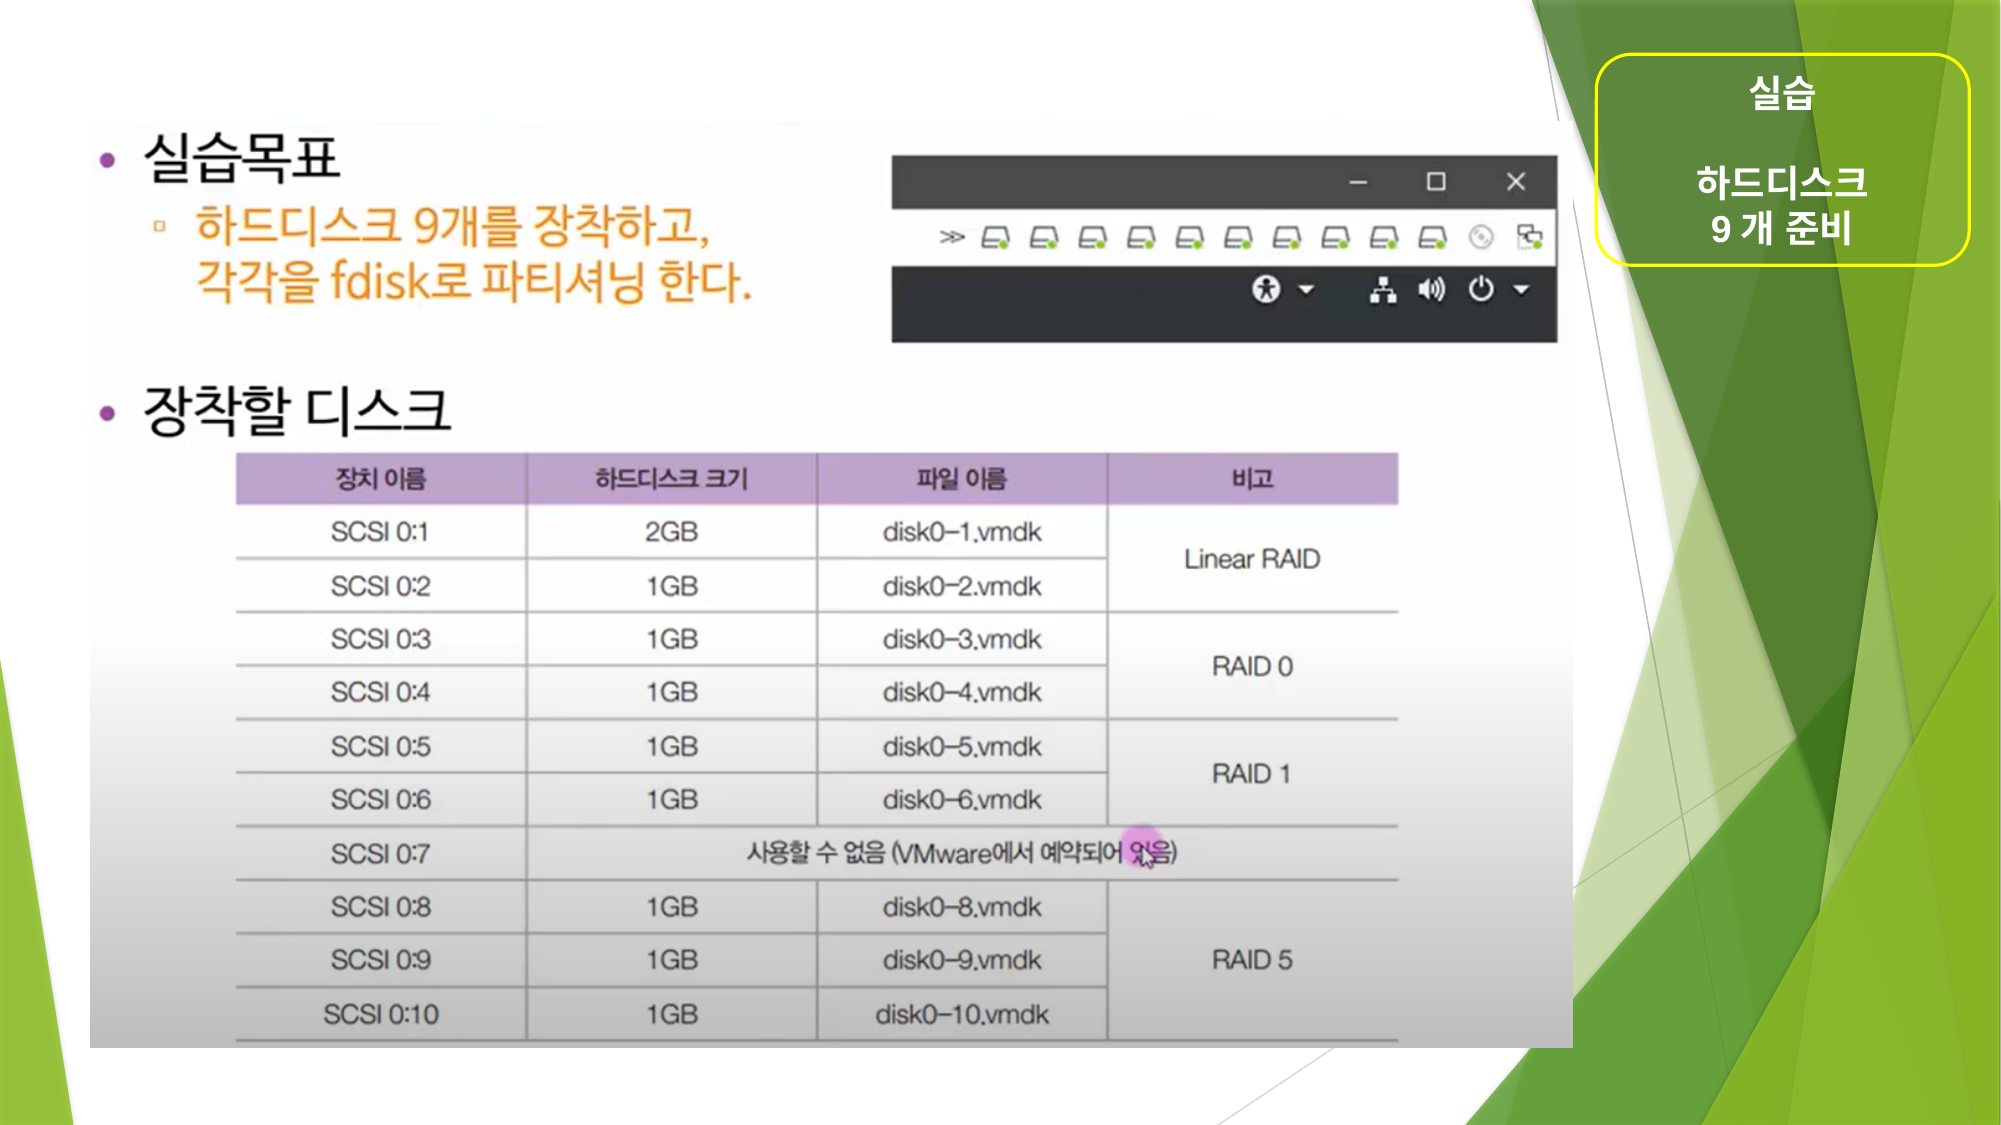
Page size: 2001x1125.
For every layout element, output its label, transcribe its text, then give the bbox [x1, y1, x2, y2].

picture [89, 120, 1574, 1048]
text_box 실습 하드디스크 9개 준비 [1594, 52, 1971, 267]
